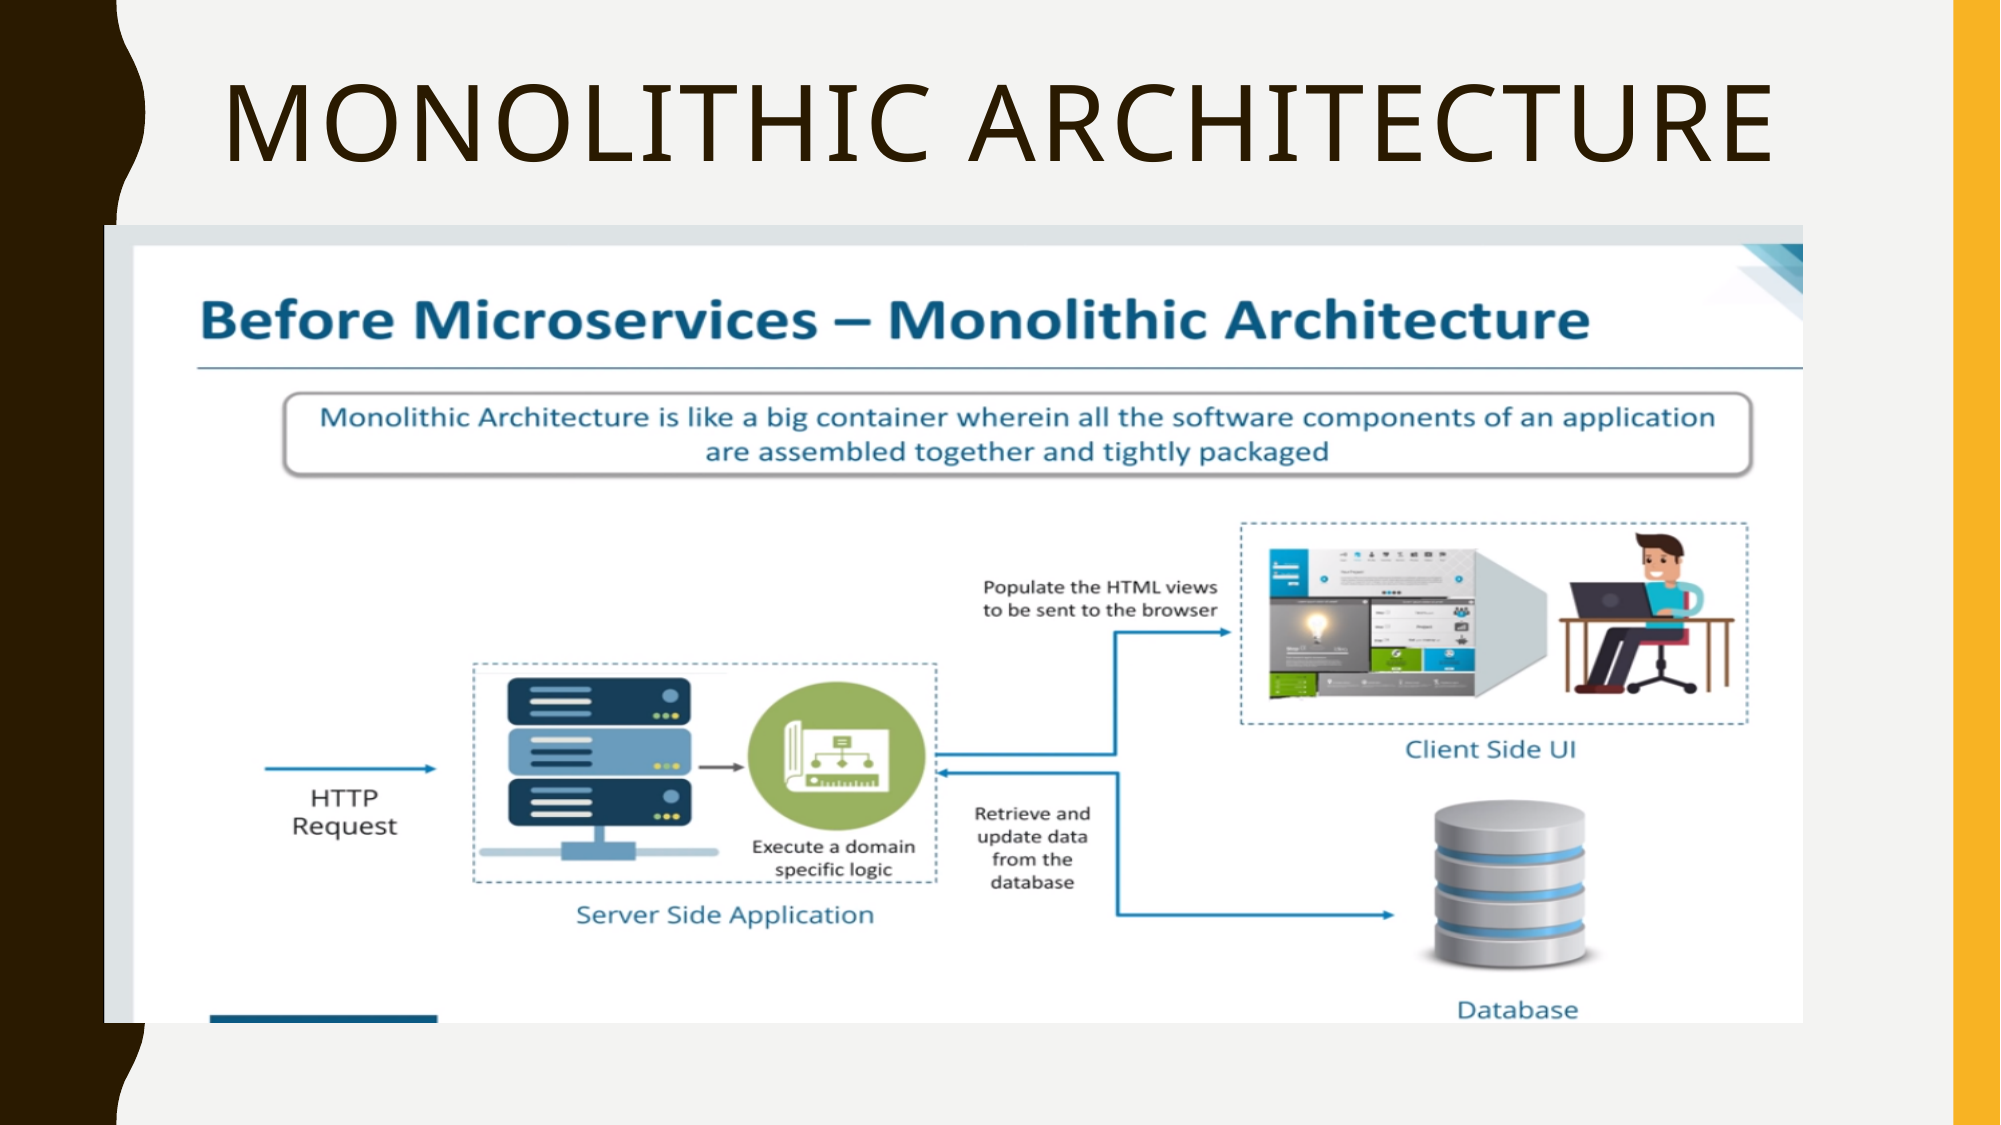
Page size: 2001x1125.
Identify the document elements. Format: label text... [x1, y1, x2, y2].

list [103, 225, 1803, 1023]
title MONOLITHIC ARCHITECTURE [205, 62, 1875, 308]
